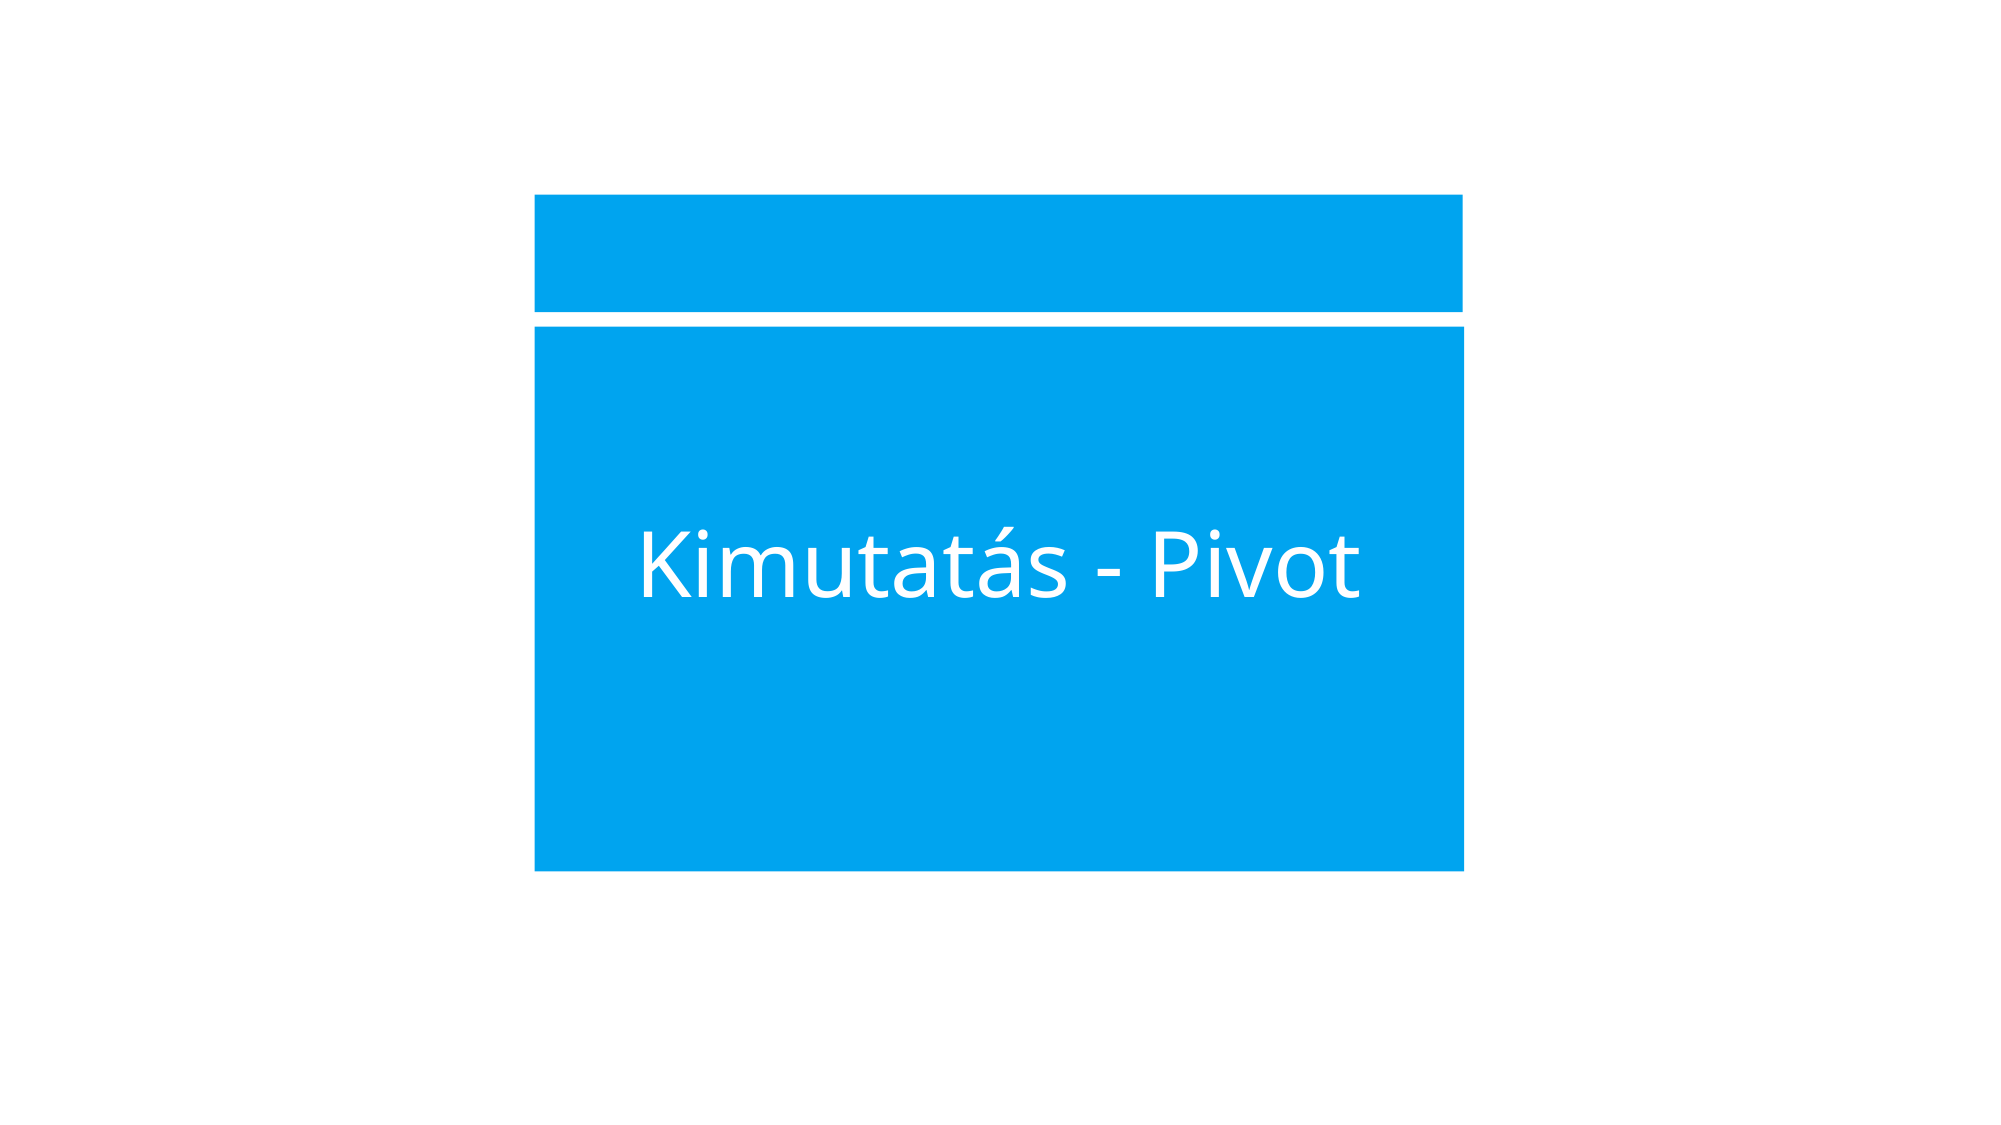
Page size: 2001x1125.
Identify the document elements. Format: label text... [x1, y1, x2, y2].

title Kimutatás - Pivot [548, 340, 1450, 618]
